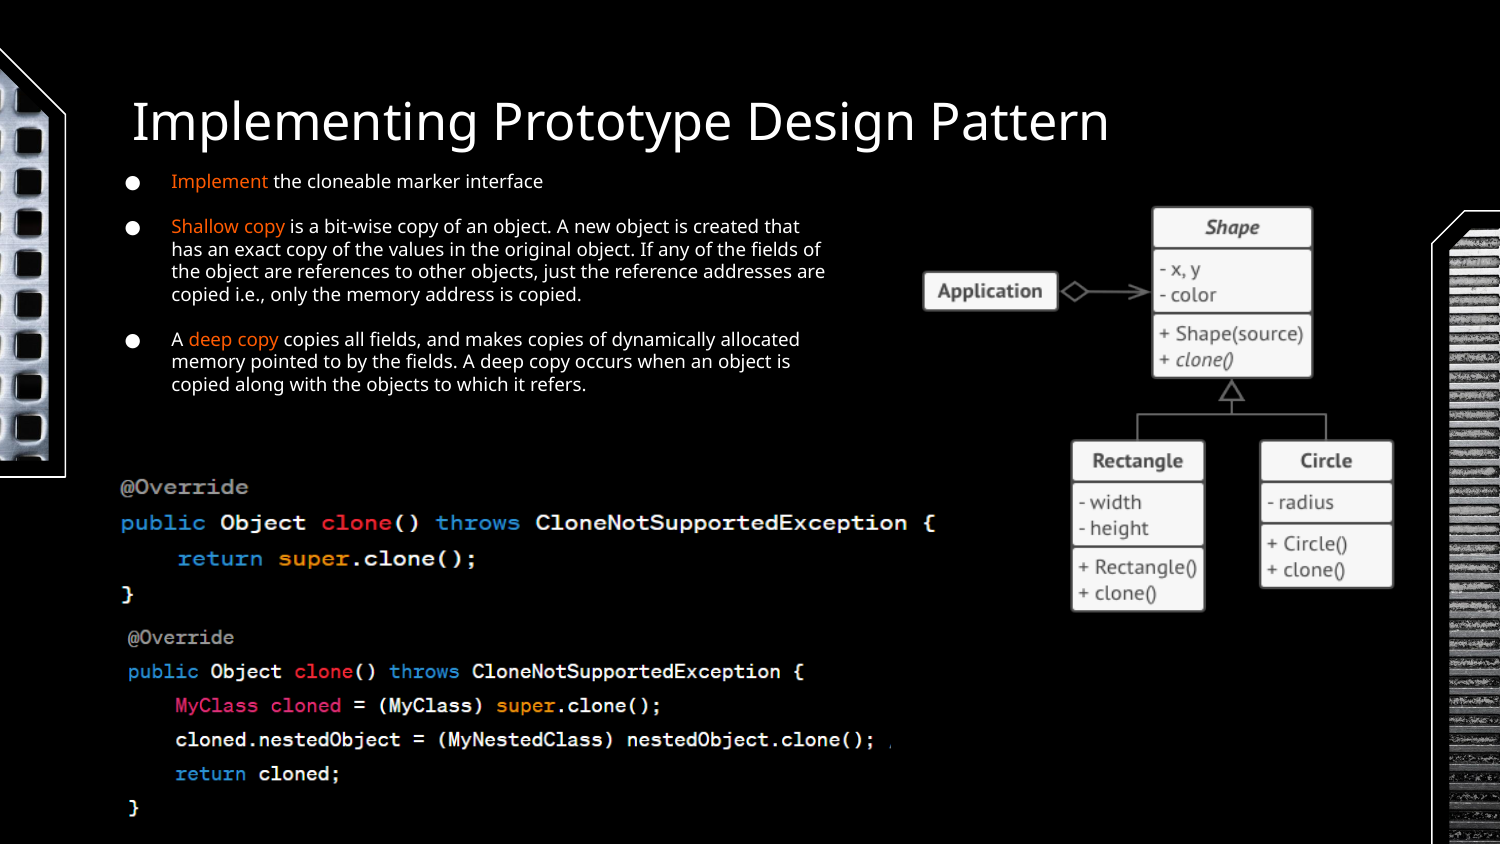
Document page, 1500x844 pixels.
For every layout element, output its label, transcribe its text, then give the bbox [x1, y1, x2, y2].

text_box Implement the cloneable marker interface Shallow copy is a bit-wise copy of an object. A new object is created that has an exact copy of the values in the original object. If any of the fields of the object are references to other objects, just the reference addresses are copied i.e., only the memory address is copied. A deep copy copies all fields, and makes copies of dynamically allocated memory pointed to by the fields. A deep copy occurs when an object is copied along with the objects to which it refers. [81, 155, 843, 433]
title Implementing Prototype Design Pattern [116, 72, 1383, 167]
picture [91, 194, 1500, 844]
picture [0, 68, 49, 461]
